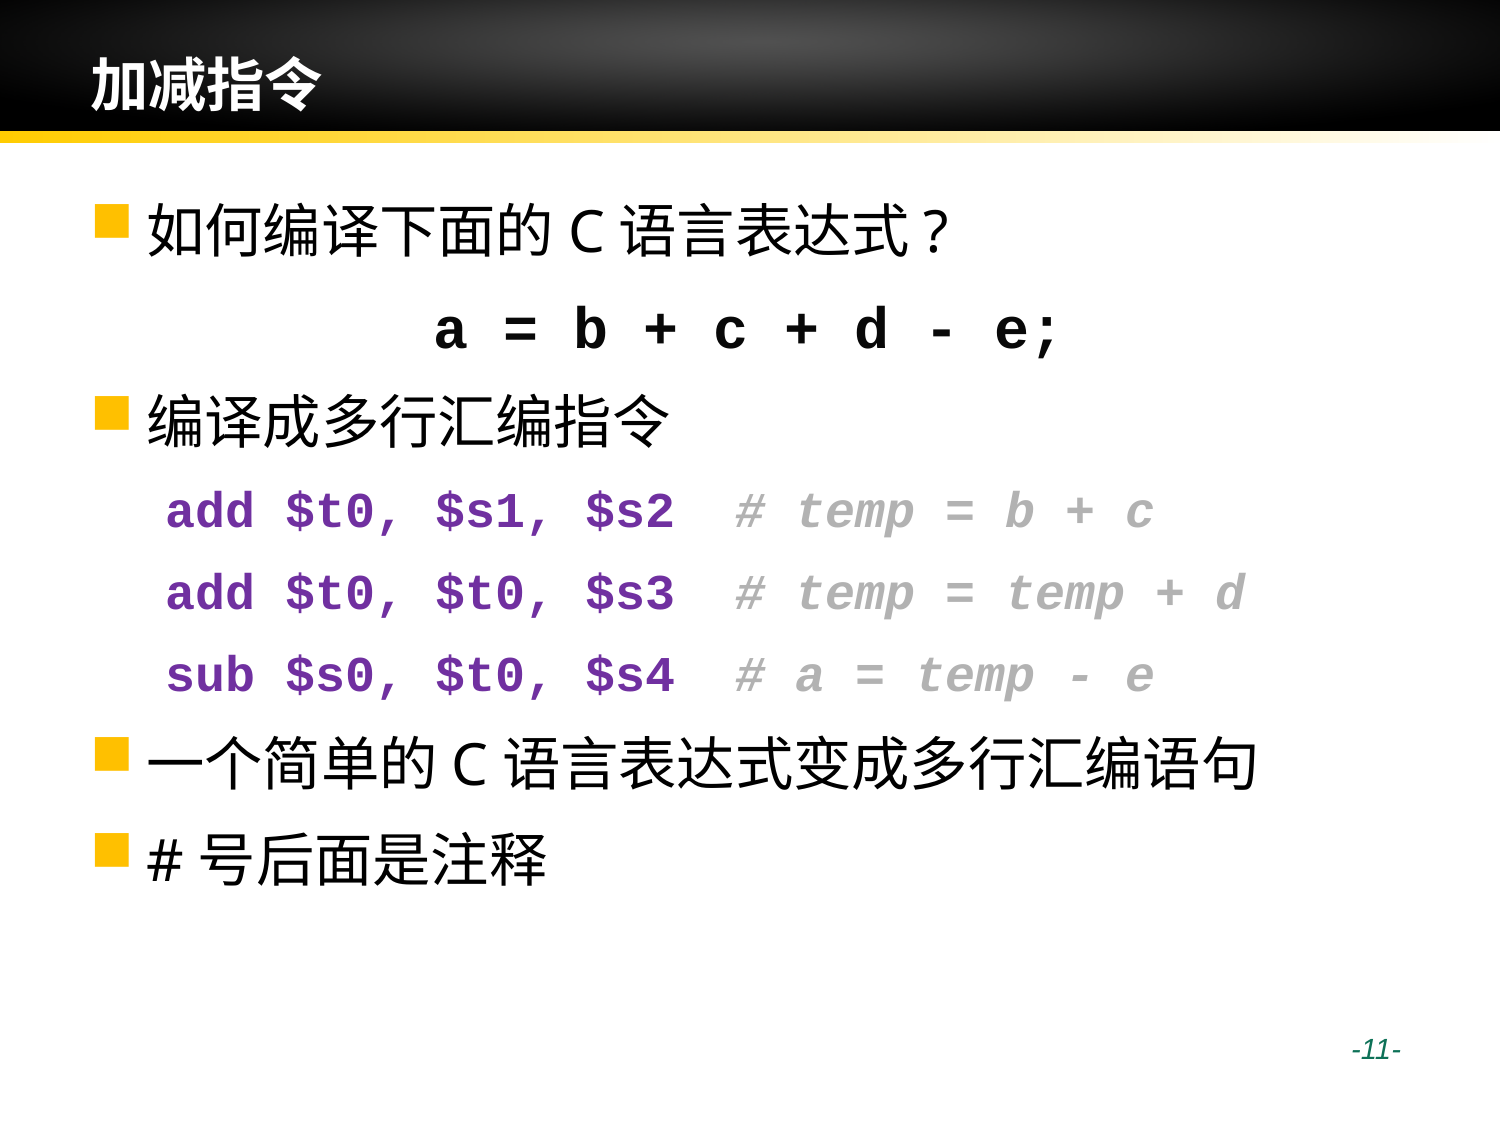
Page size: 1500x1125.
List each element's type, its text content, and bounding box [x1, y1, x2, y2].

list 如何编译下面的C语言表达式? a = b + c + d - e; 编译成多行汇编指令 add $t0, $s1, $s2 # temp = b + c add $t0, $t0, $s3 # temp = temp + d sub $s0, $t0, $s4 # a = temp - e 一个简单的C语言表达式变成多行汇编语句 #号后面是注释 [75, 172, 1424, 1000]
table_cell Reg [738, 131, 744, 143]
title 加减指令 [75, 35, 1425, 131]
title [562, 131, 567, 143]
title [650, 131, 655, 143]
picture [0, 0, 1500, 131]
slide_number -11- [1257, 1023, 1425, 1102]
